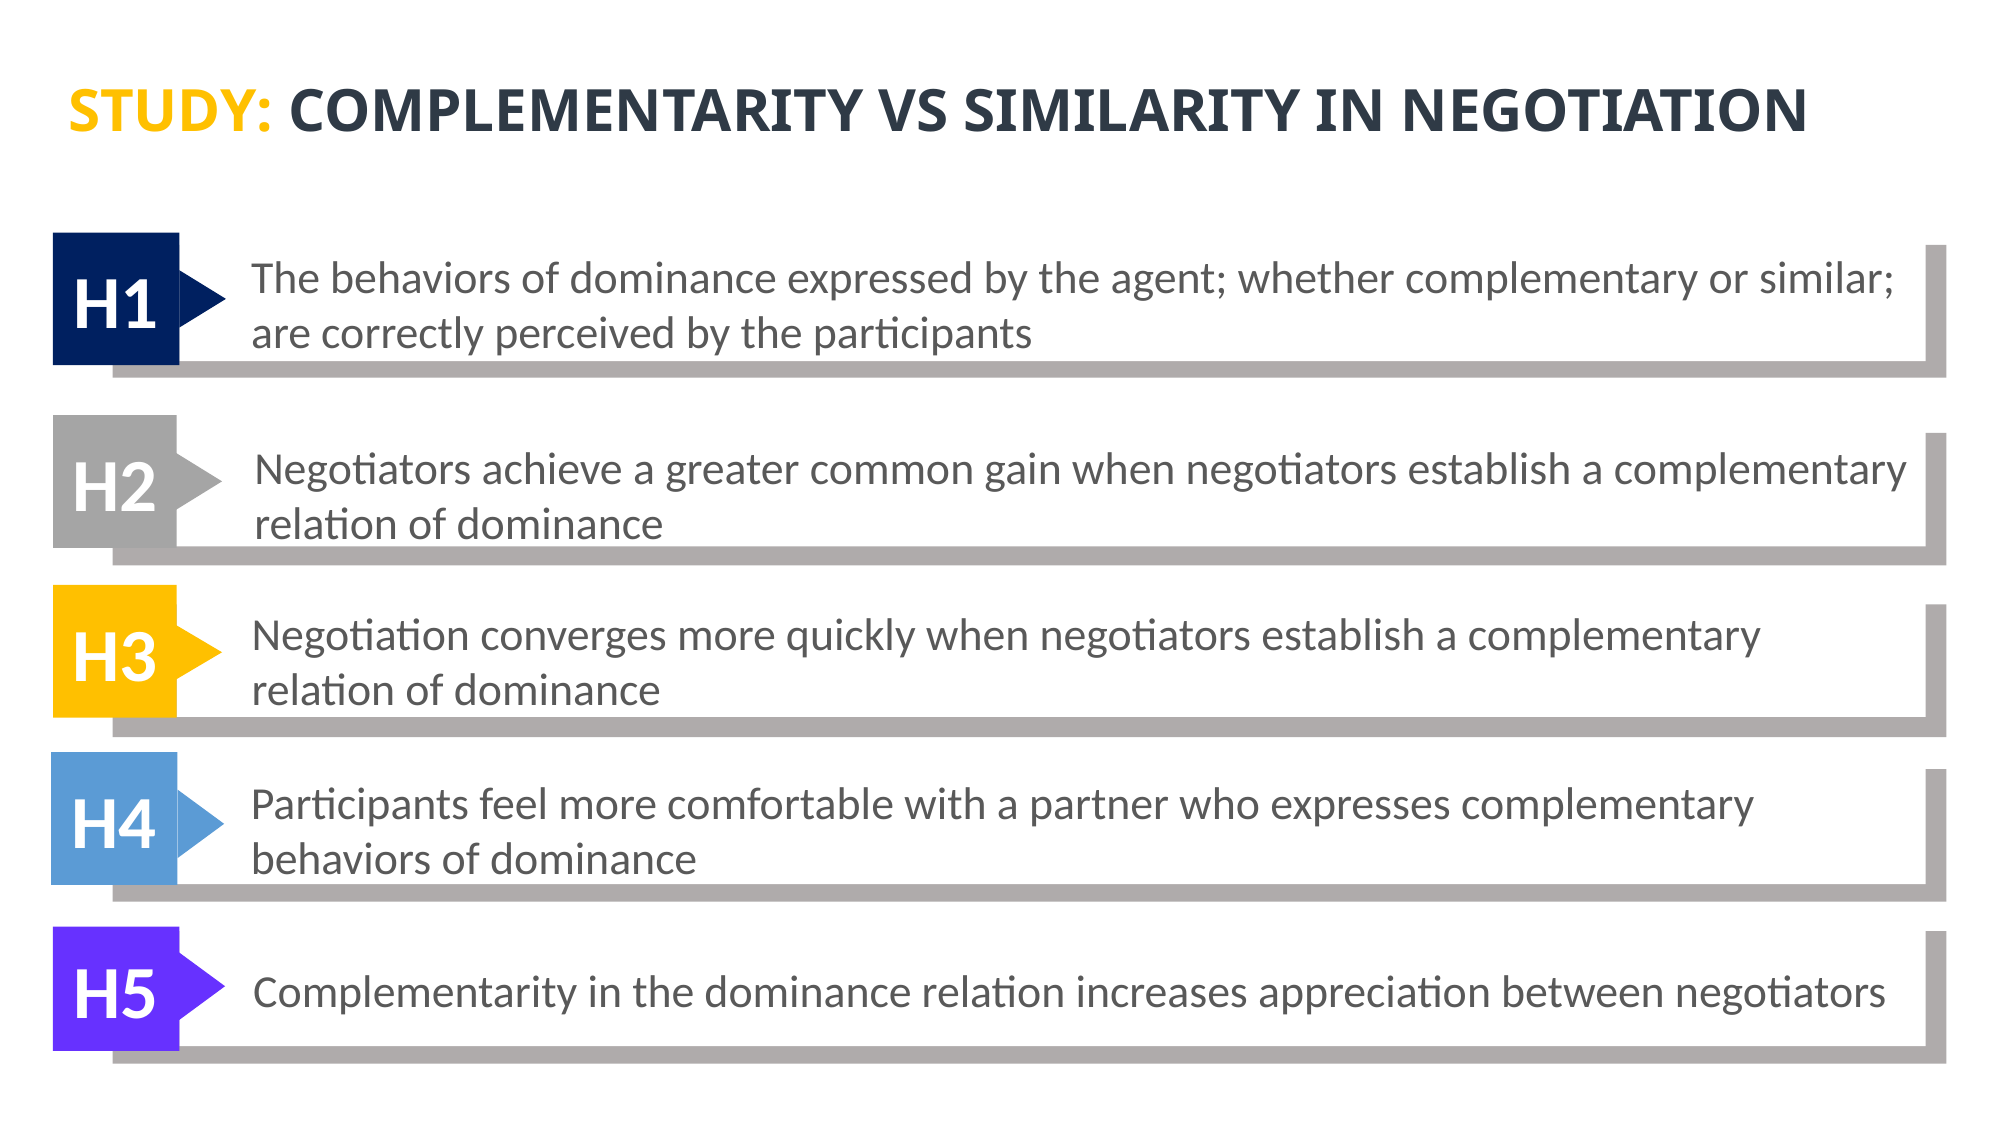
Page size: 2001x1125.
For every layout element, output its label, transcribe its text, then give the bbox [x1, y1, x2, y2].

text_box [112, 432, 1947, 566]
text_box [112, 768, 1947, 903]
text_box [112, 244, 1947, 379]
text_box [112, 930, 1947, 1065]
text_box Negotiators achieve a greater common gain when negotiators establish a complementary relation of dominance [179, 431, 1916, 556]
title STUDY: COMPLEMENTARITY VS SIMILARITY IN NEGOTIATION [53, 24, 2000, 200]
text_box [52, 232, 226, 366]
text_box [52, 584, 222, 718]
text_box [52, 926, 226, 1051]
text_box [52, 415, 222, 548]
text_box Negotiation converges more quickly when negotiators establish a complementary relation of dominance [176, 597, 1908, 723]
text_box [178, 227, 1927, 362]
text_box [112, 603, 1947, 738]
text_box [178, 912, 1927, 1047]
text_box The behaviors of dominance expressed by the agent; whether complementary or similar; are correctly perceived by the participants [226, 240, 1926, 366]
text_box Participants feel more comfortable with a partner who expresses complementary behaviors of dominance [175, 766, 1916, 891]
text_box Complementarity in the dominance relation increases appreciation between negotiators [226, 954, 1916, 1024]
text_box [176, 583, 1927, 718]
text_box [174, 413, 1927, 548]
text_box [51, 752, 225, 885]
text_box [174, 750, 1927, 885]
